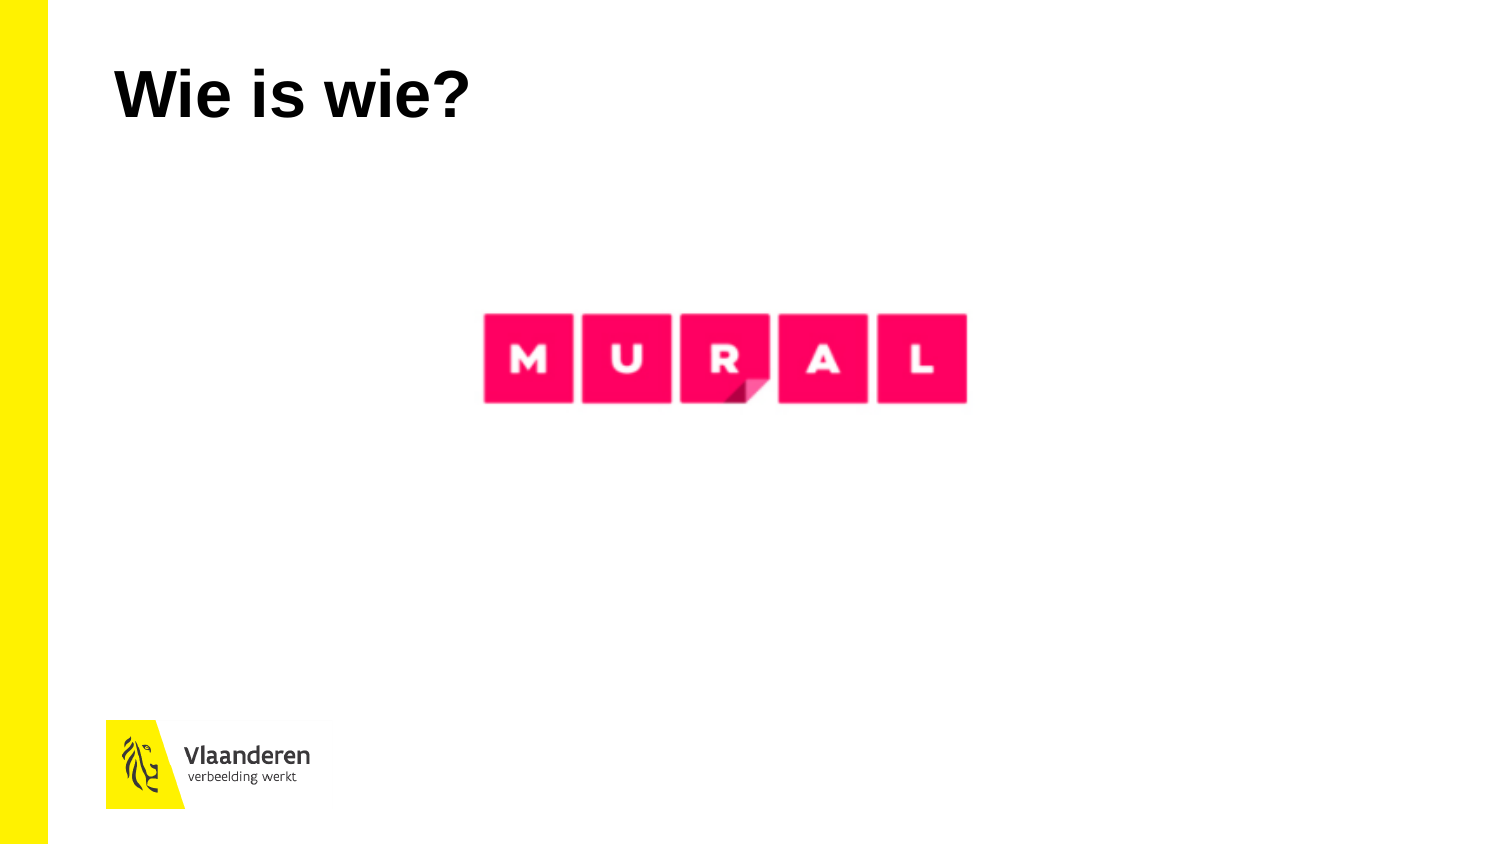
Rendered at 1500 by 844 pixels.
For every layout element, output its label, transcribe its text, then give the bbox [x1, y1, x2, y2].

picture [106, 720, 333, 809]
text_box Wie is wie? [103, 44, 1397, 167]
picture [421, 259, 1023, 459]
